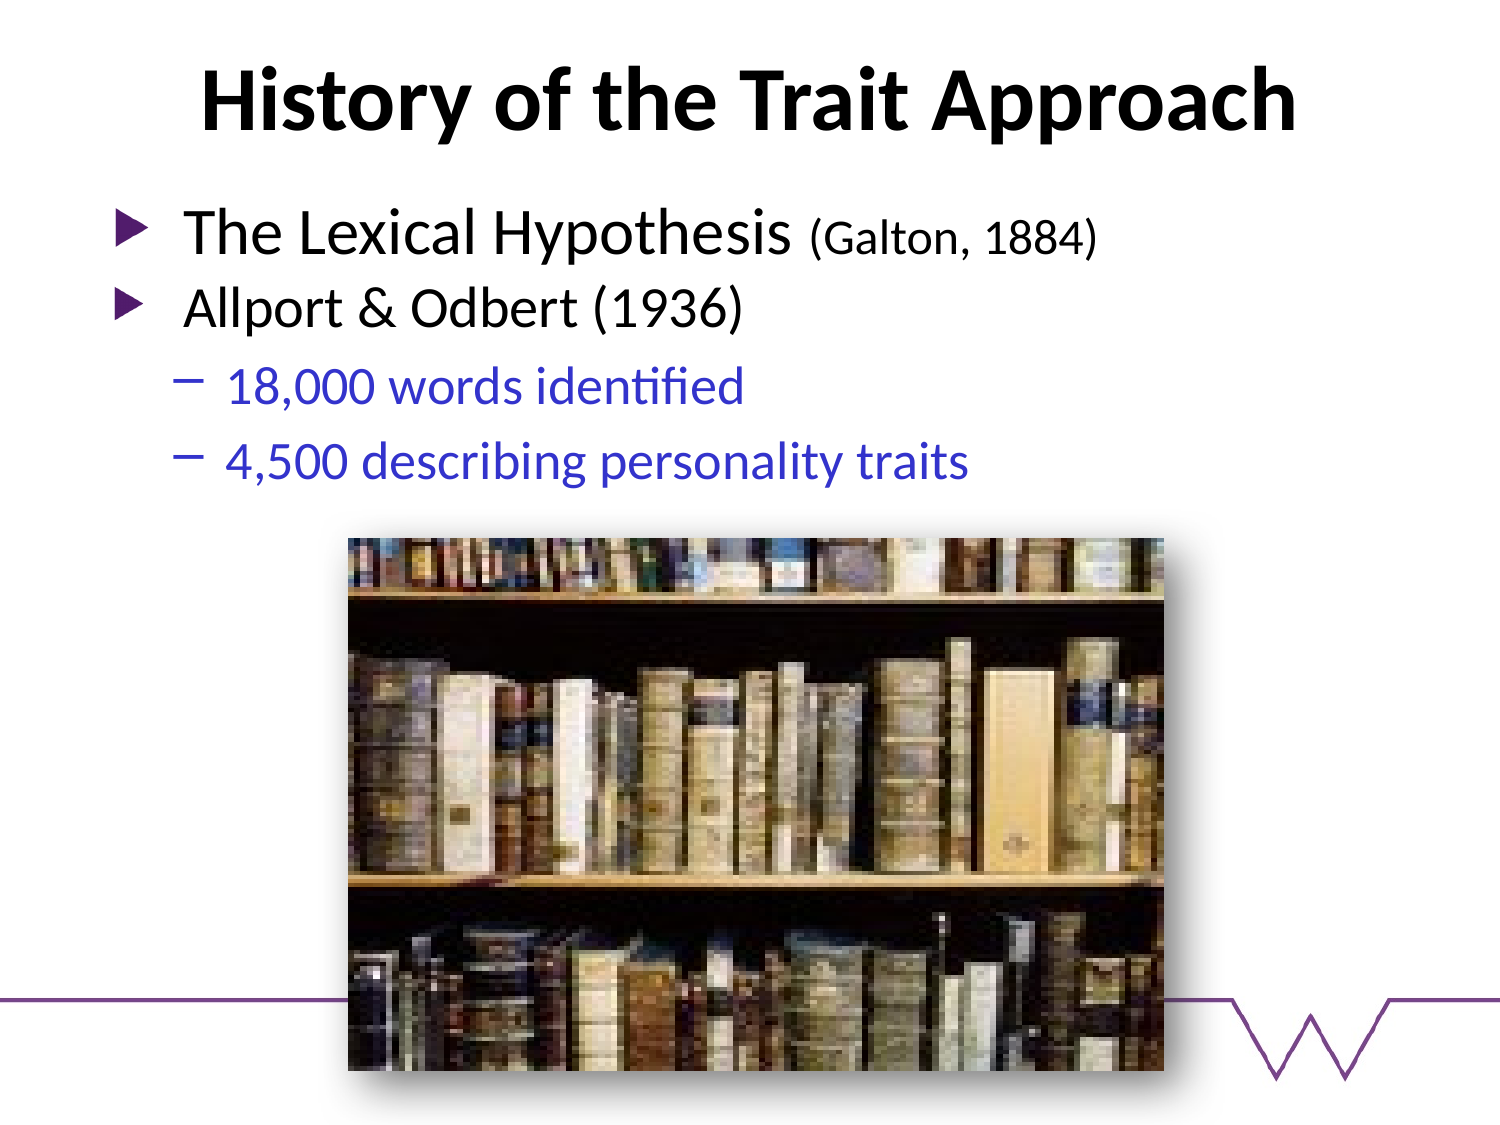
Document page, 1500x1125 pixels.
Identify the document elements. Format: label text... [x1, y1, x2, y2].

picture [0, 538, 1500, 1125]
title History of the Trait Approach [0, 30, 1500, 268]
list The Lexical Hypothesis (Galton, 1884) Allport & Odbert (1936) 18,000 words identified 4,500 describing personality traits [93, 192, 1471, 846]
picture [108, 204, 155, 252]
picture [108, 283, 149, 325]
